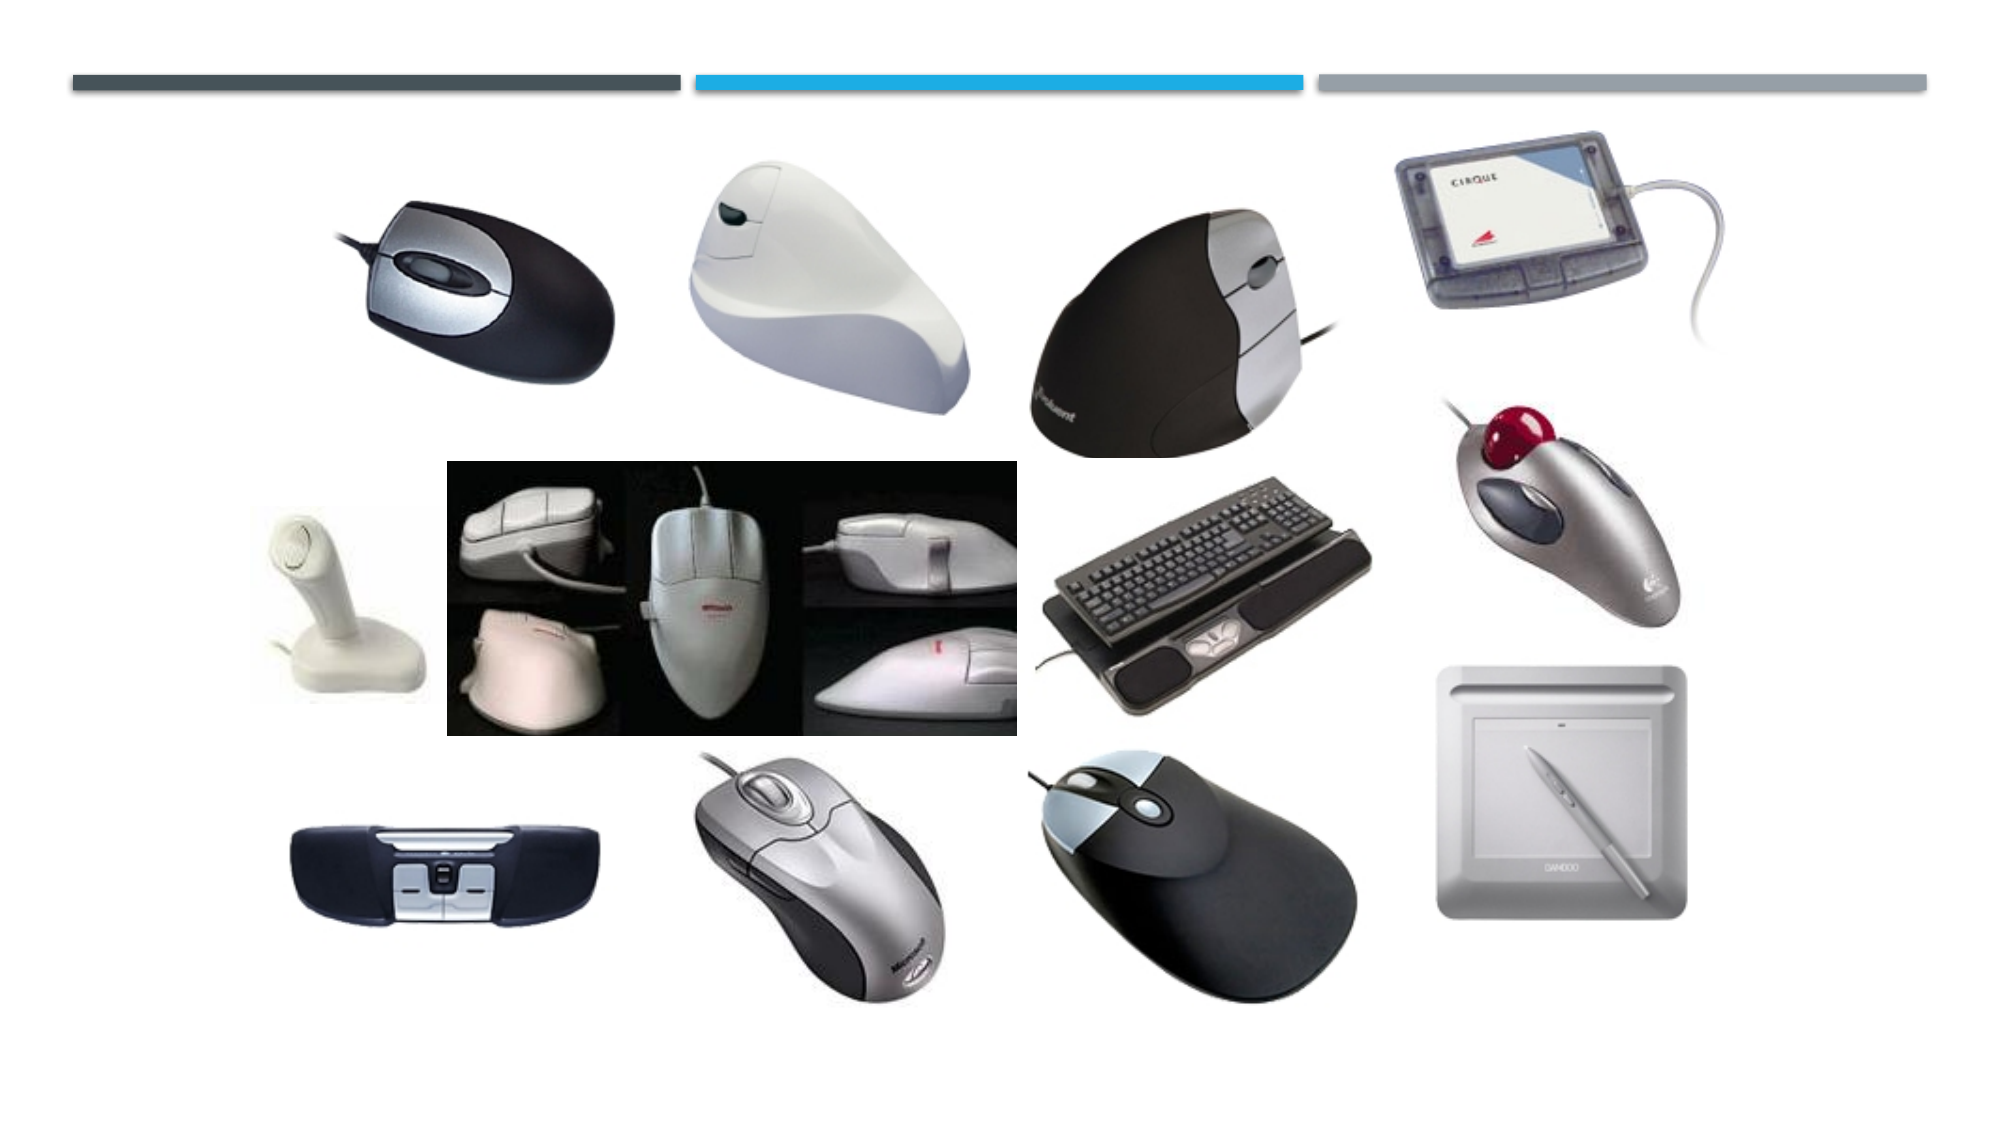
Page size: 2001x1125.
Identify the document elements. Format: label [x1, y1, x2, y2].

list [317, 176, 631, 412]
picture [250, 101, 1751, 1019]
